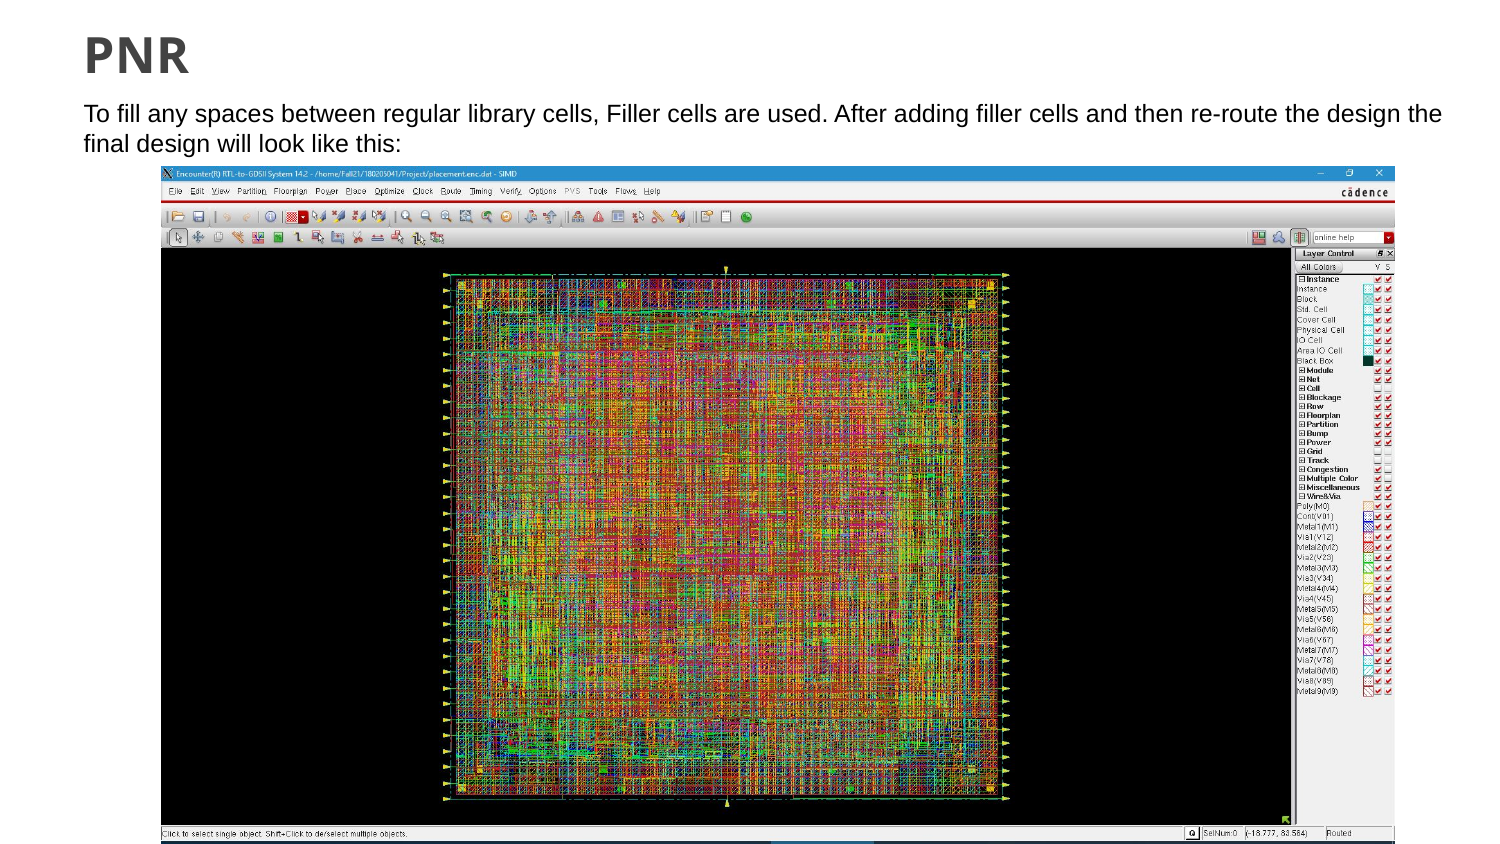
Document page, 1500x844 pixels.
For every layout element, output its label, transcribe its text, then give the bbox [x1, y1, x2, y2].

picture [161, 165, 1396, 844]
title PNR [69, 16, 692, 90]
text_box To fill any spaces between regular library cells, Filler cells are used. After adding filler cells and then re-route the design the final design will look like this: [68, 90, 1488, 165]
